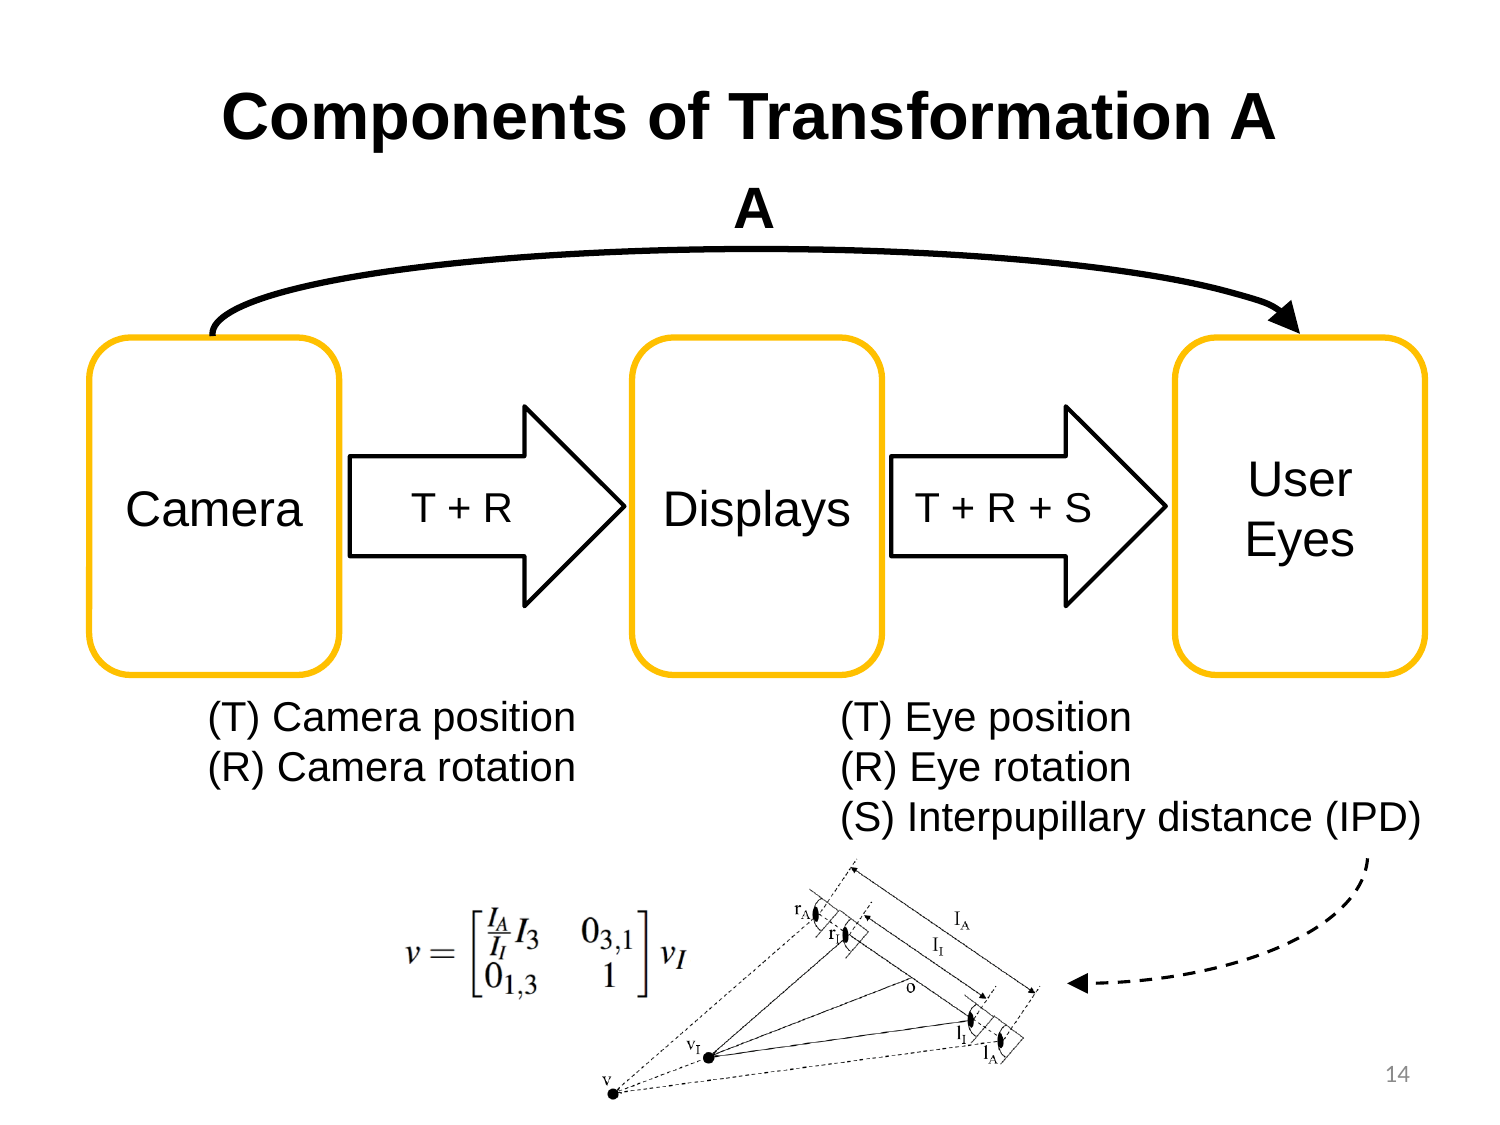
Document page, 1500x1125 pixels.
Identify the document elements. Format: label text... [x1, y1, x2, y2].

title Components of Transformation A [75, 37, 1425, 188]
text_box A [718, 163, 794, 248]
text_box T + R + S [889, 404, 1168, 609]
slide_number 14 [1074, 1042, 1425, 1103]
text_box (T) Eye position (R) Eye rotation (S) Interpupillary distance (IPD) [825, 682, 1463, 848]
text_box User Eyes [1172, 335, 1428, 678]
text_box Displays [629, 335, 885, 678]
text_box T + R [347, 404, 627, 609]
text_box (T) Camera position (R) Camera rotation [192, 682, 719, 798]
picture [403, 856, 1043, 1102]
text_box [1067, 854, 1369, 994]
text_box Camera [87, 335, 342, 678]
text_box [211, 248, 1300, 337]
